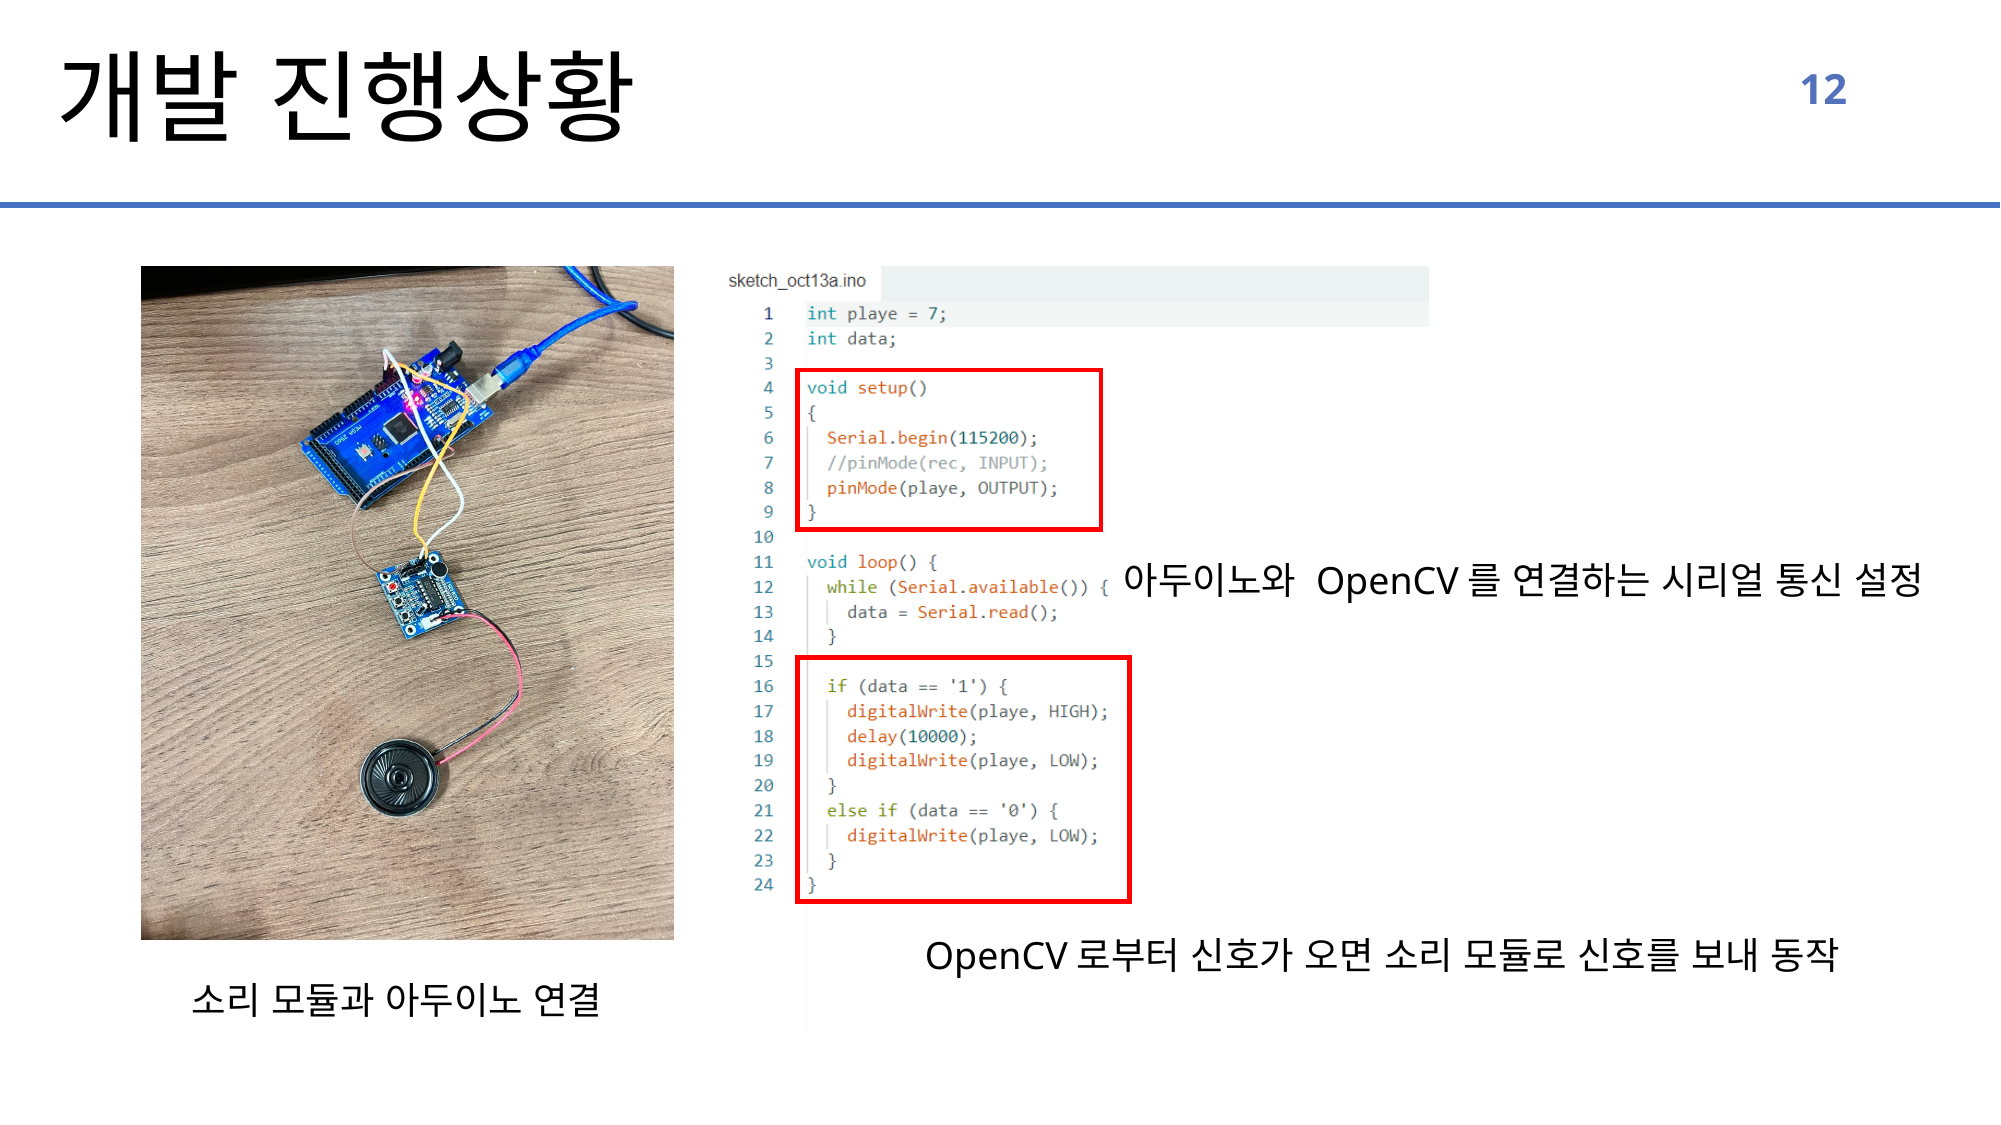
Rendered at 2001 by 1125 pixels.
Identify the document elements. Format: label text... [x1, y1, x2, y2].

picture [725, 266, 1429, 1030]
text_box 개발 진행상황 [41, 0, 1767, 202]
text_box 소리 모듈과 아두이노 연결 [176, 969, 725, 1029]
text_box OpenCV로부터 신호가 오면 소리 모듈로 신호를 보내 동작 [1429, 925, 1947, 985]
slide_number 12 [1767, 61, 1863, 122]
picture [141, 266, 674, 940]
text_box 아두이노와 OpenCV를 연결하는 시리얼 통신 설정 [1429, 549, 2000, 610]
